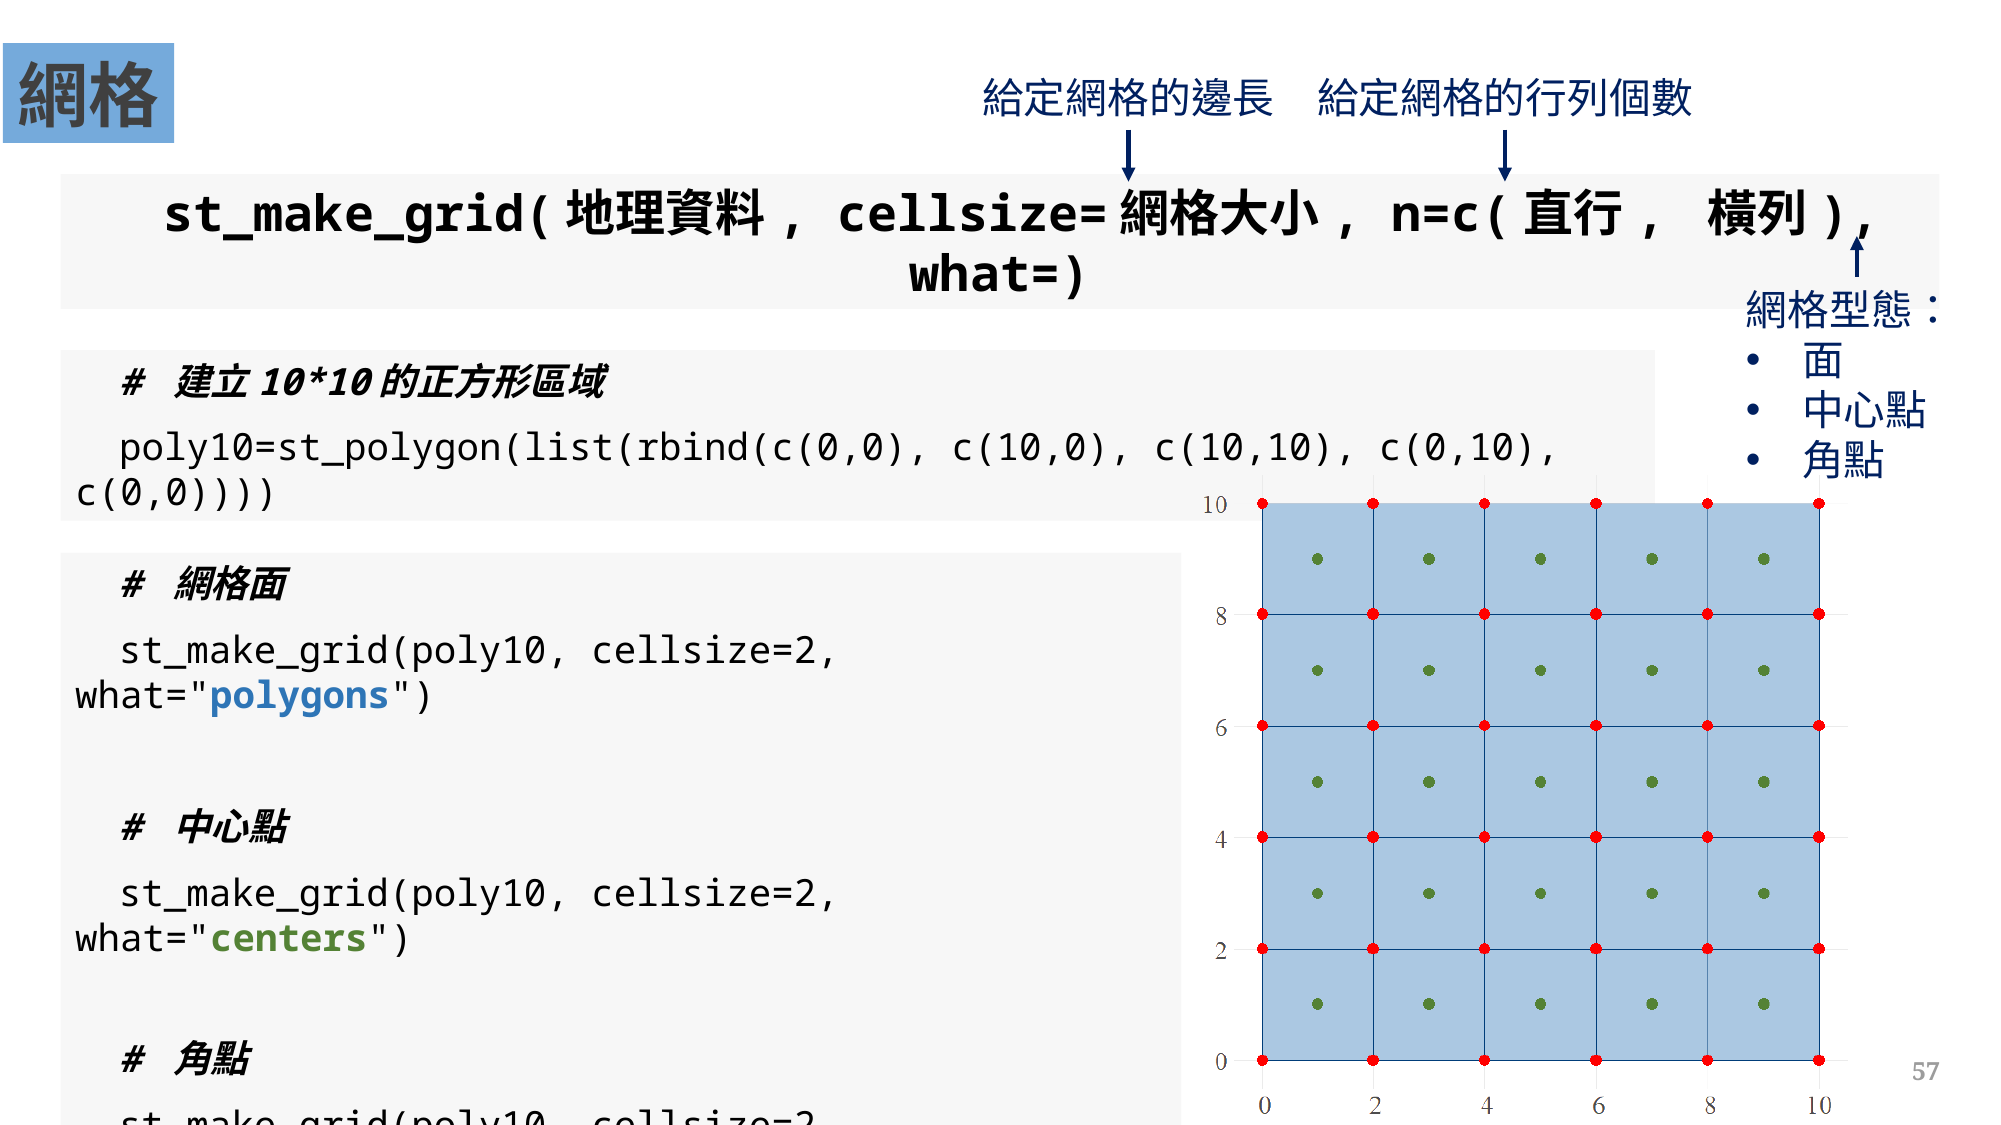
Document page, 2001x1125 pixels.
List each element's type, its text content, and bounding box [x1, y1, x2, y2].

text_box st_make_grid(地理資料, cellsize=網格大小, n=c(直行, 橫列), what=) [60, 174, 1940, 309]
picture [1197, 463, 1851, 1125]
text_box 網格 [2, 43, 175, 143]
text_box # 建立10*10的正方形區域 poly10=st_polygon(list(rbind(c(0,0), c(10,0), c(10,10), c(0,10), c(0,0)))) [60, 350, 1655, 521]
text_box 網格型態： 面 中心點 角點 [1731, 276, 1970, 492]
text_box 給定網格的行列個數 [1302, 64, 1708, 129]
text_box 給定網格的邊長 [967, 64, 1290, 129]
slide_number 57 [1851, 1042, 1955, 1103]
text_box # 網格面 st_make_grid(poly10, cellsize=2, what="polygons") # 中心點 st_make_grid(poly10, cellsize=2, what="centers") # 角點 st_make_grid(poly10, cellsize=2, what="corners") [60, 552, 1182, 1125]
